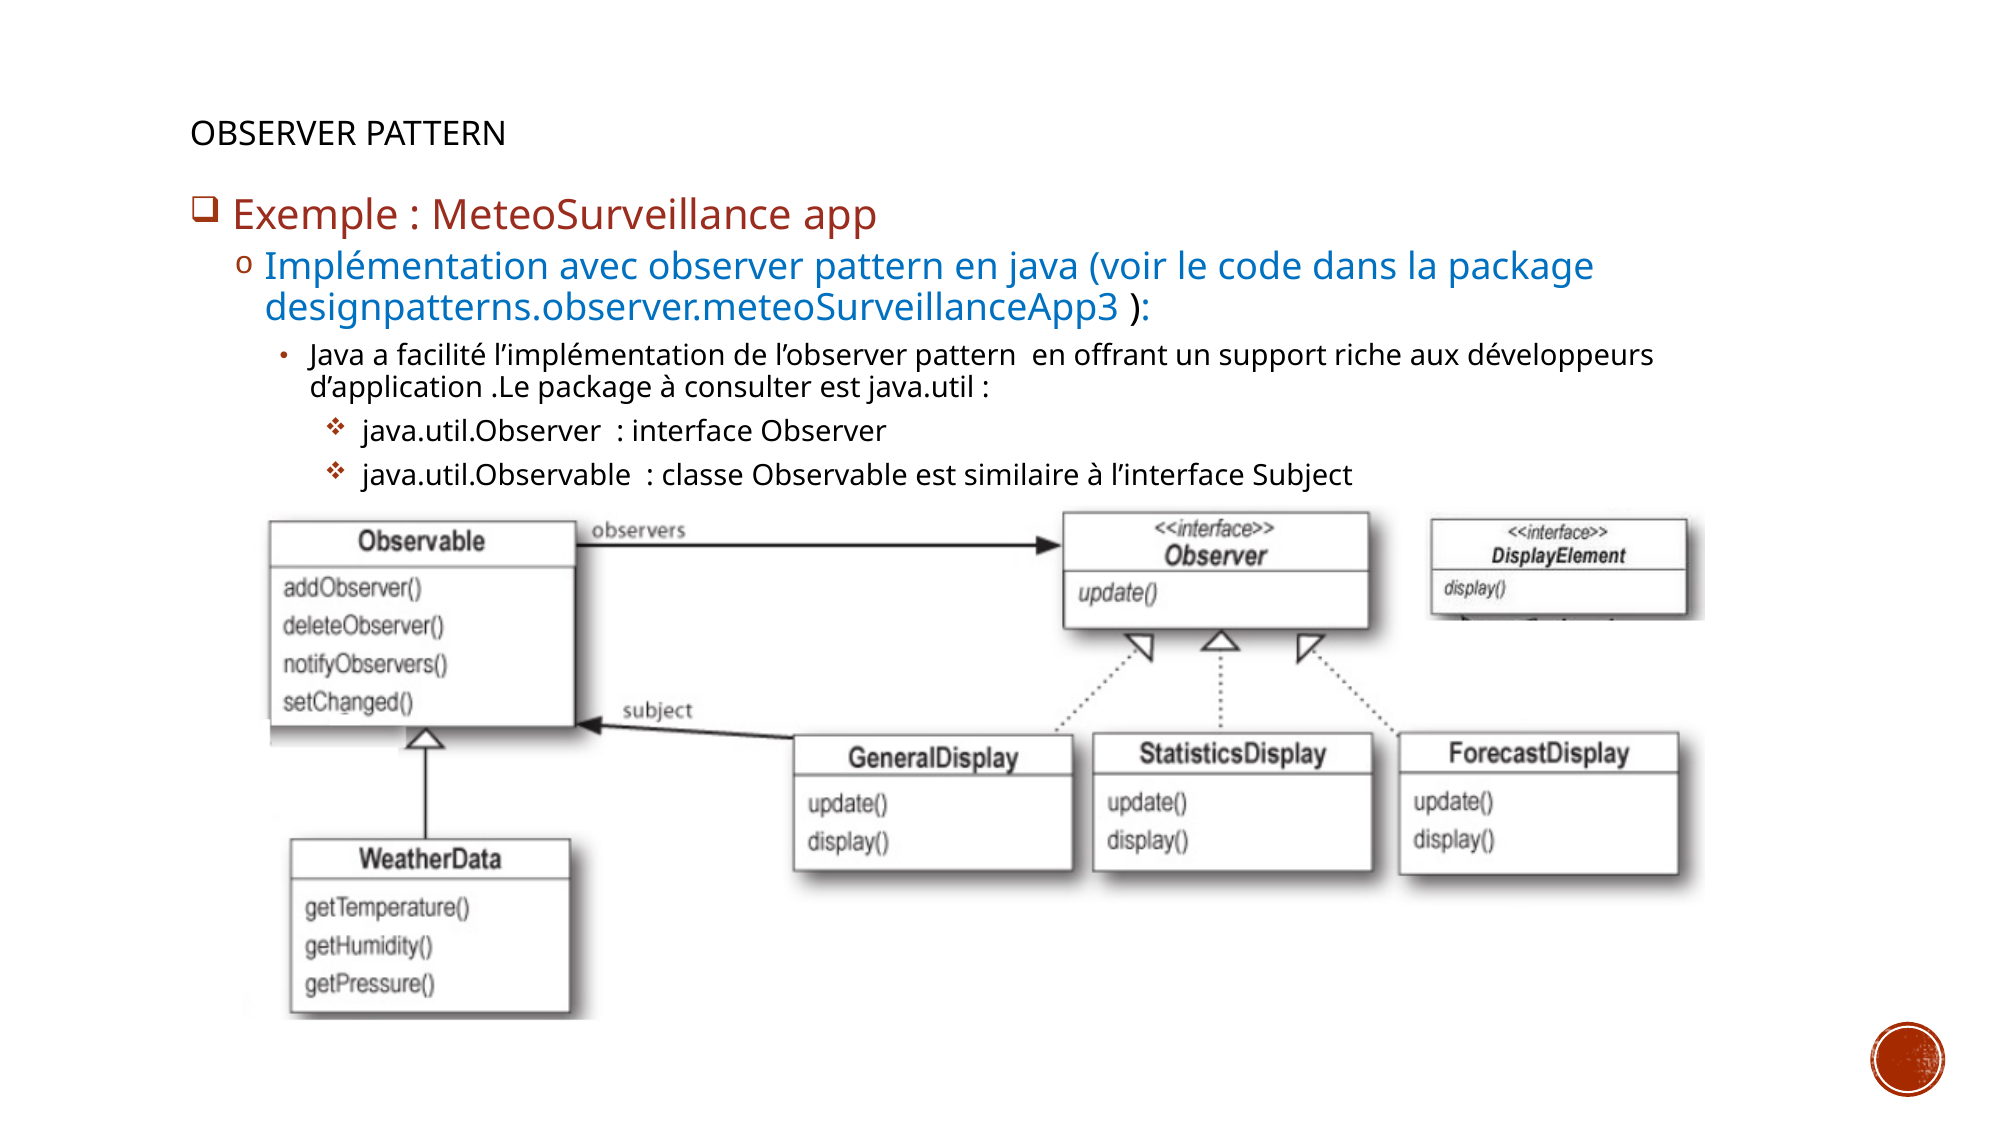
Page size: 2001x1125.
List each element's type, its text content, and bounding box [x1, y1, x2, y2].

picture [225, 506, 1704, 1041]
text_box Exemple : MeteoSurveillance app Implémentation avec observer pattern en java (voir le code dans la package designpatterns.observer.meteoSurveillanceApp3 ): Java a facilité l’implémentation de l’observer pattern en offrant un support riche aux développeurs d’application .Le package à consulter est java.util : java.util.Observer : interface Observer java.util.Observable : classe Observable est similaire à l’interface Subject [174, 186, 1825, 1063]
title Observer Pattern [174, 34, 1825, 186]
